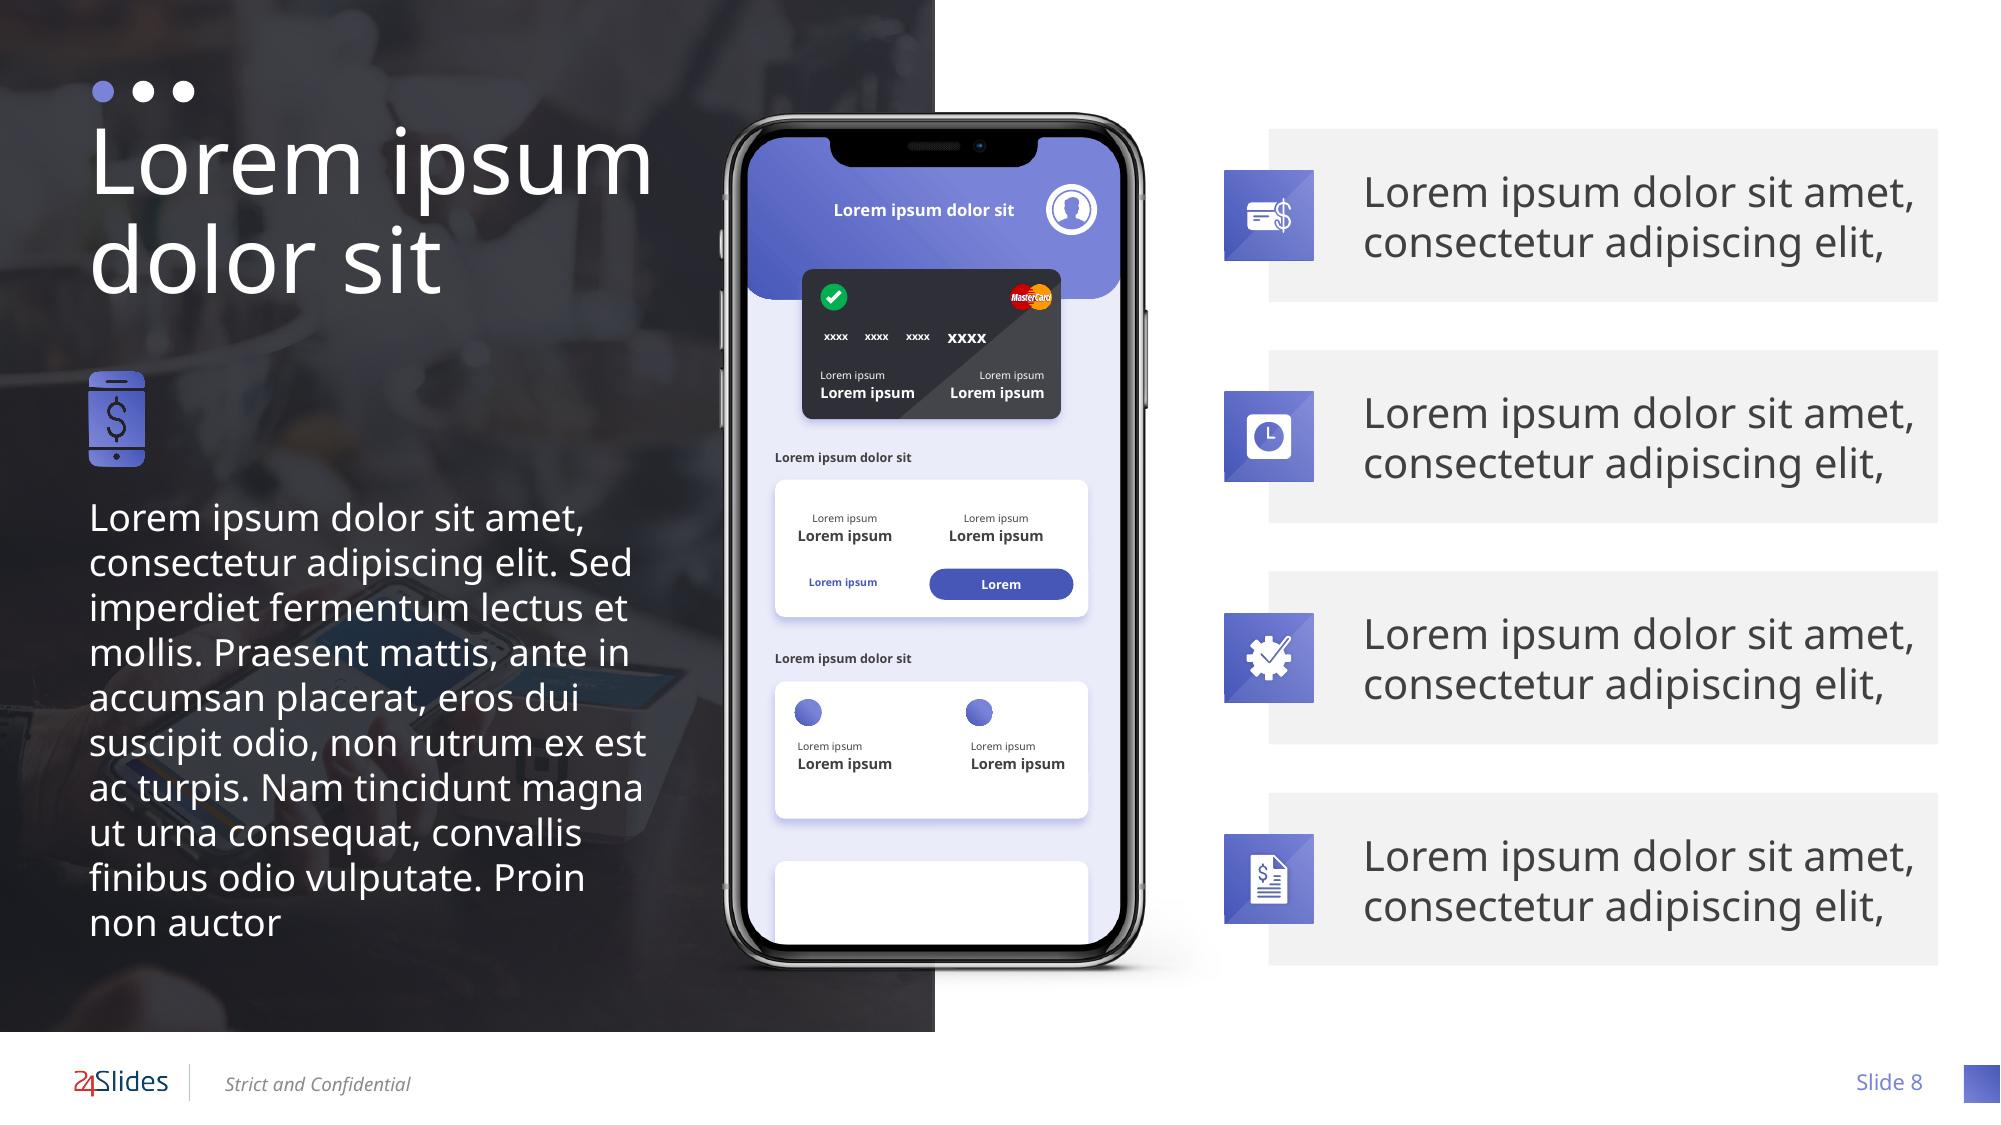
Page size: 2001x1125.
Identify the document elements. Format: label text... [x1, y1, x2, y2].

picture [72, 1065, 169, 1099]
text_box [88, 371, 145, 467]
picture [0, 0, 931, 1032]
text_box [1247, 197, 1291, 233]
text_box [638, 112, 1225, 1000]
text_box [1224, 391, 1314, 482]
text_box Lorem ipsum dolor sit amet, consectetur adipiscing elit, [1268, 349, 1939, 524]
footer Strict and Confidential [210, 1065, 1741, 1103]
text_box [1224, 613, 1314, 703]
slide_number Slide 8 [1766, 1065, 1939, 1103]
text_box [1246, 414, 1292, 459]
text_box [931, 0, 935, 112]
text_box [92, 80, 195, 103]
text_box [1224, 834, 1314, 924]
text_box Lorem ipsum dolor sit amet, consectetur adipiscing elit, [1268, 792, 1939, 967]
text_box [1224, 170, 1314, 261]
text_box Lorem ipsum dolor sit amet, consectetur adipiscing elit, [1268, 128, 1939, 303]
text_box Lorem ipsum dolor sit amet, consectetur adipiscing elit, [1268, 570, 1939, 745]
text_box [1963, 1064, 2000, 1104]
text_box [931, 1000, 935, 1032]
